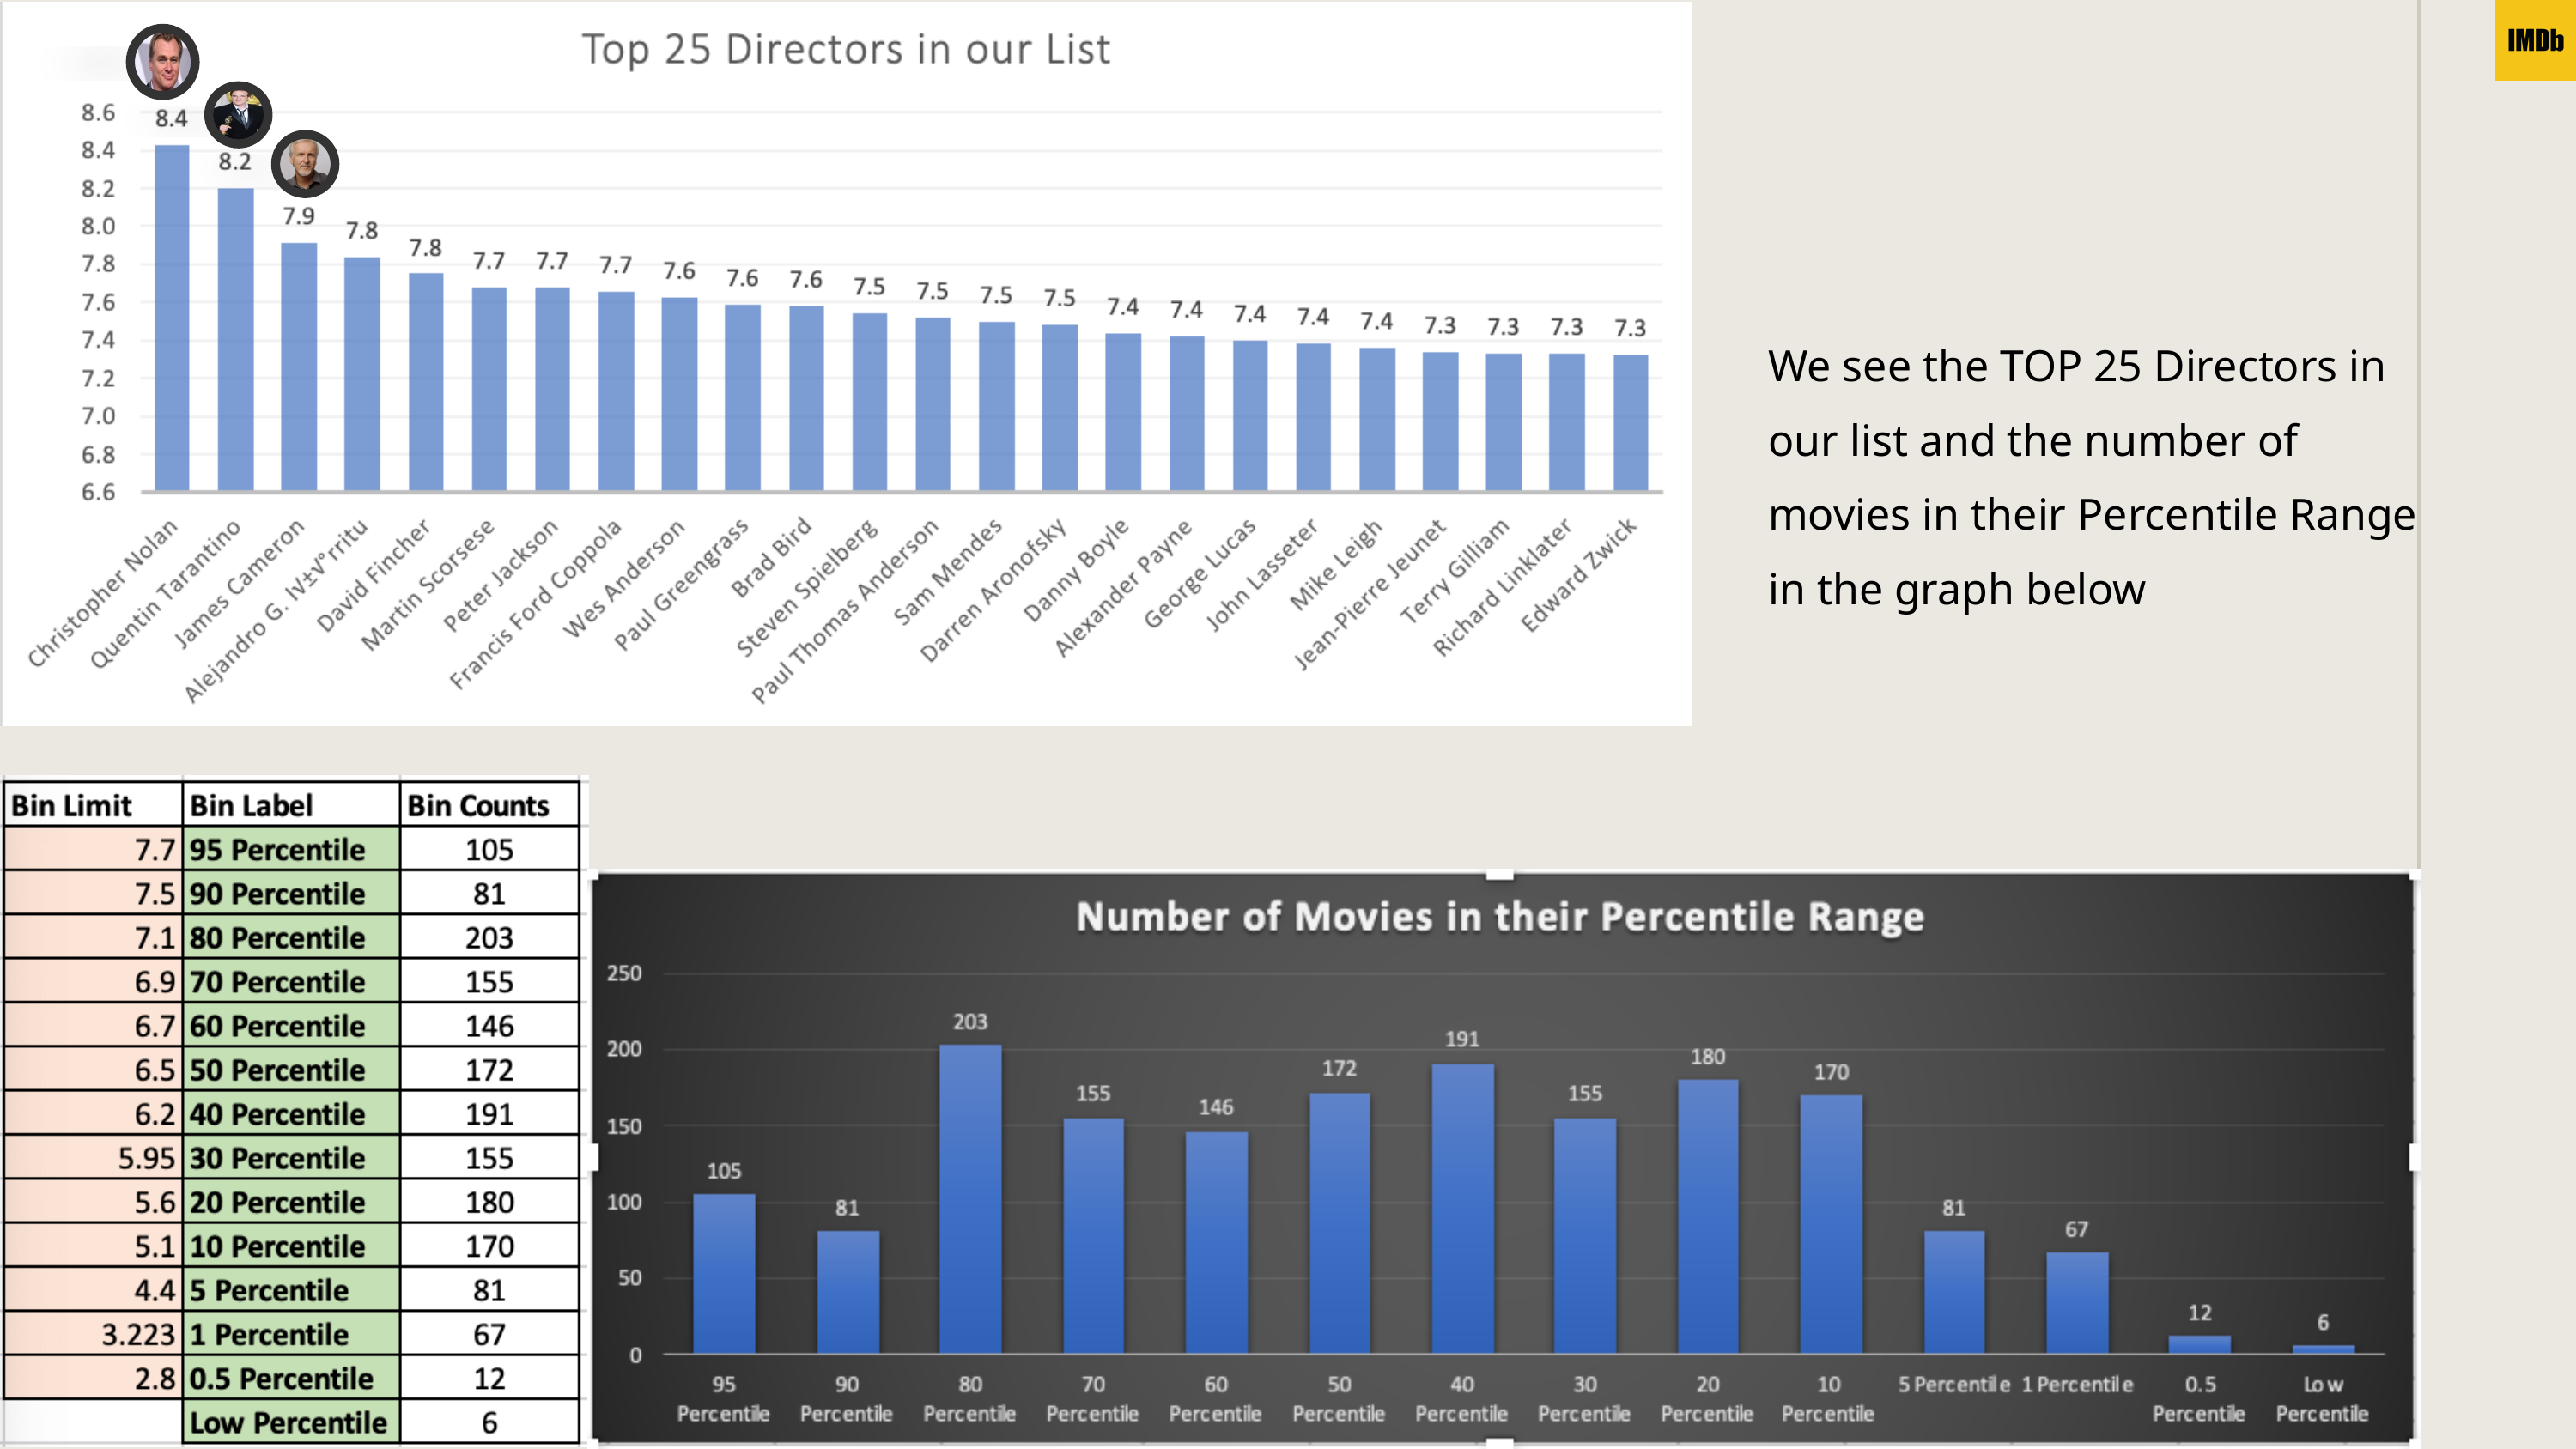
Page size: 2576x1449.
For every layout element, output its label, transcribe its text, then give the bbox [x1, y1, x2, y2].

picture [0, 774, 2421, 1449]
text_box We see the TOP 25 Directors in our list and the number of movies in their Percentile Range in the graph below [1768, 316, 2420, 688]
picture [2494, 0, 2576, 81]
picture [0, 2, 1692, 726]
